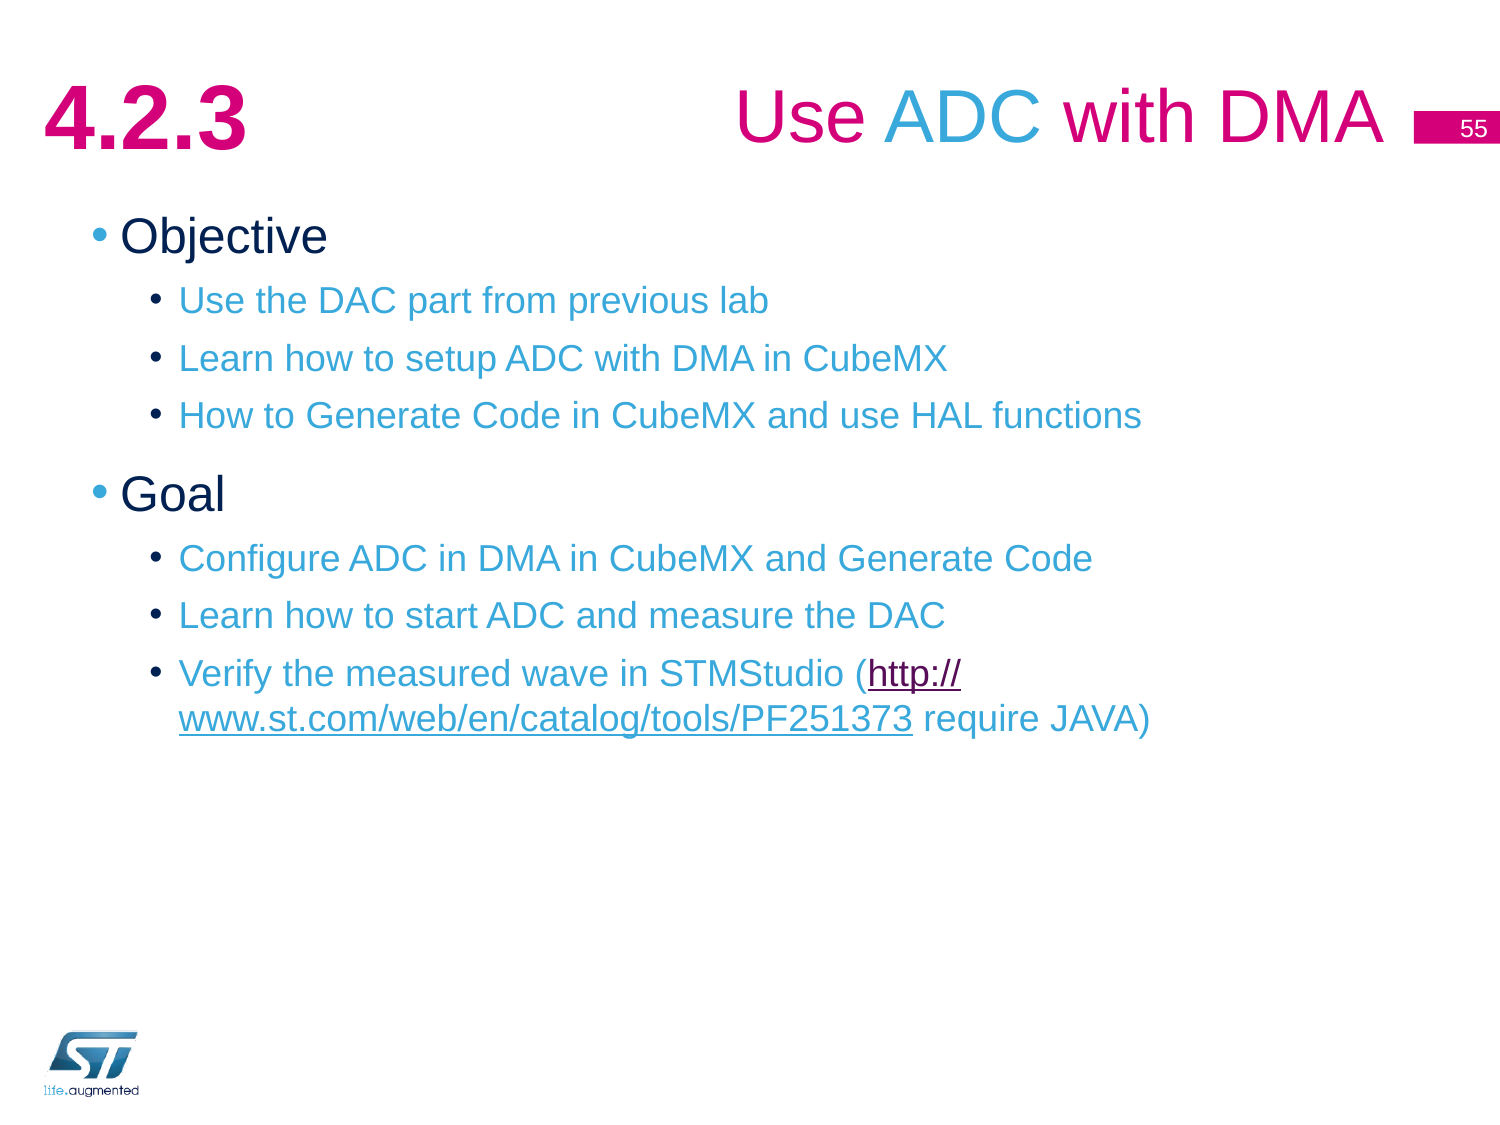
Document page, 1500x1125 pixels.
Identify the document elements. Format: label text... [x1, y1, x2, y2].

list Objective Use the DAC part from previous lab Learn how to setup ADC with DMA in CubeMX How to Generate Code in CubeMX and use HAL functions Goal Configure ADC in DMA in CubeMX and Generate Code Learn how to start ADC and measure the DAC Verify the measured wave in STMStudio (http://www.st.com/web/en/catalog/tools/PF251373 require JAVA) [75, 196, 1427, 752]
title Use ADC with DMA [74, 18, 1400, 196]
slide_number 55 [1413, 111, 1500, 144]
text_box 4.2.3 [29, 19, 313, 207]
picture [36, 1022, 147, 1103]
